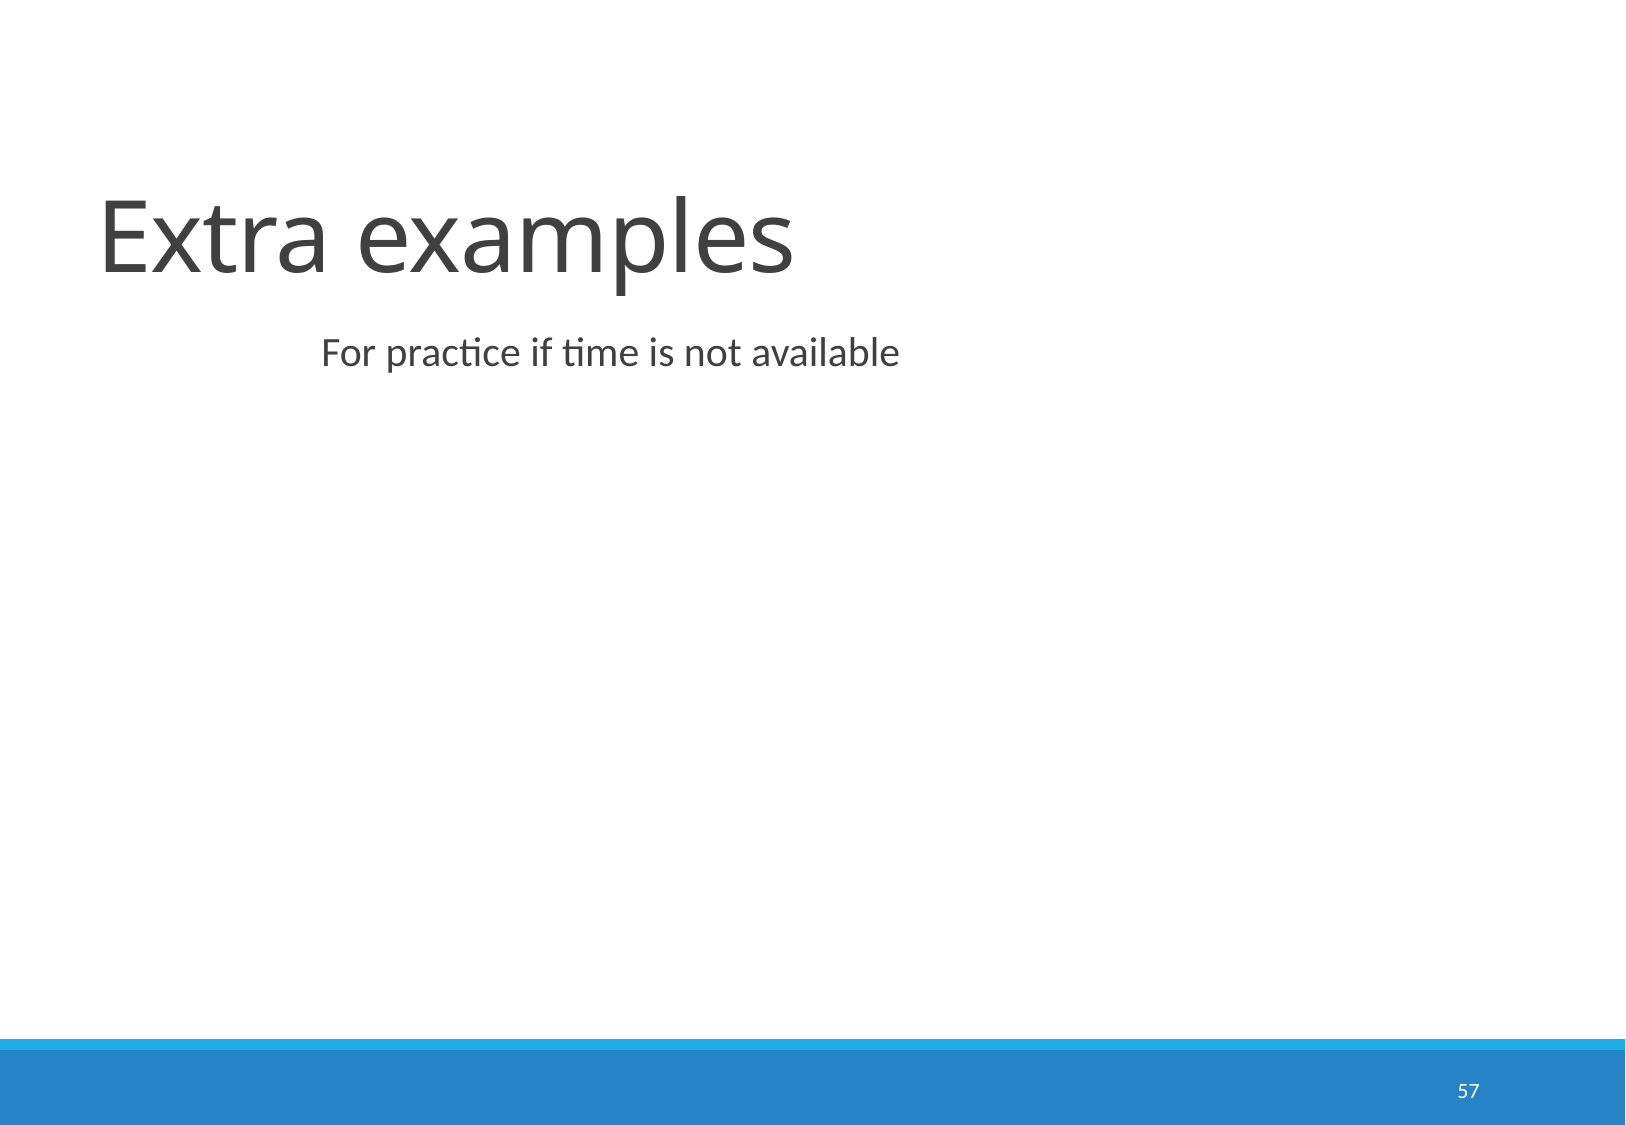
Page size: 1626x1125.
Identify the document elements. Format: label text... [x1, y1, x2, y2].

list For practice if time is not available [306, 323, 1024, 961]
title Extra examples [81, 75, 1544, 300]
slide_number 57 [1319, 1059, 1495, 1120]
